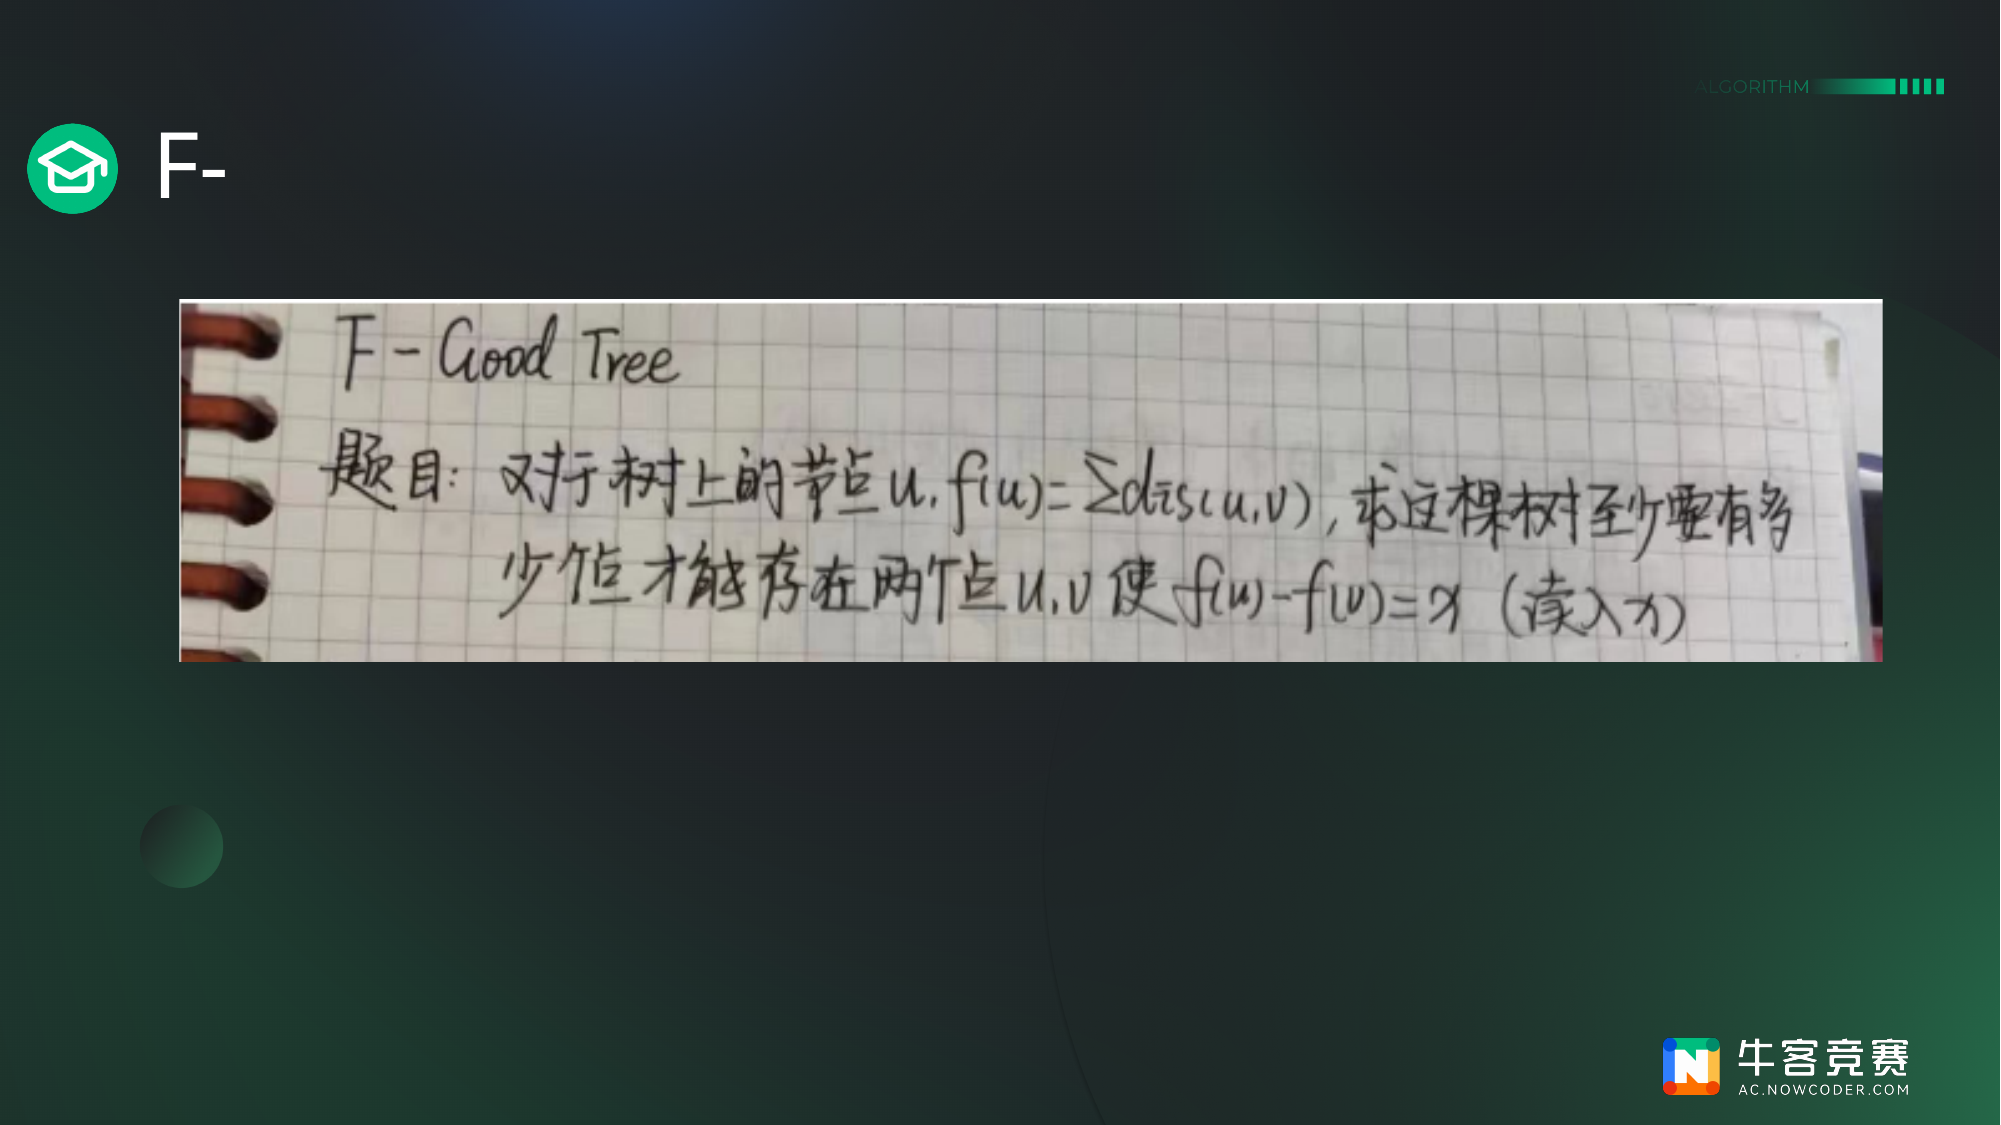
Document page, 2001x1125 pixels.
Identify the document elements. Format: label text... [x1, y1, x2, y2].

picture [0, 0, 2000, 1125]
title F- [137, 59, 1863, 278]
